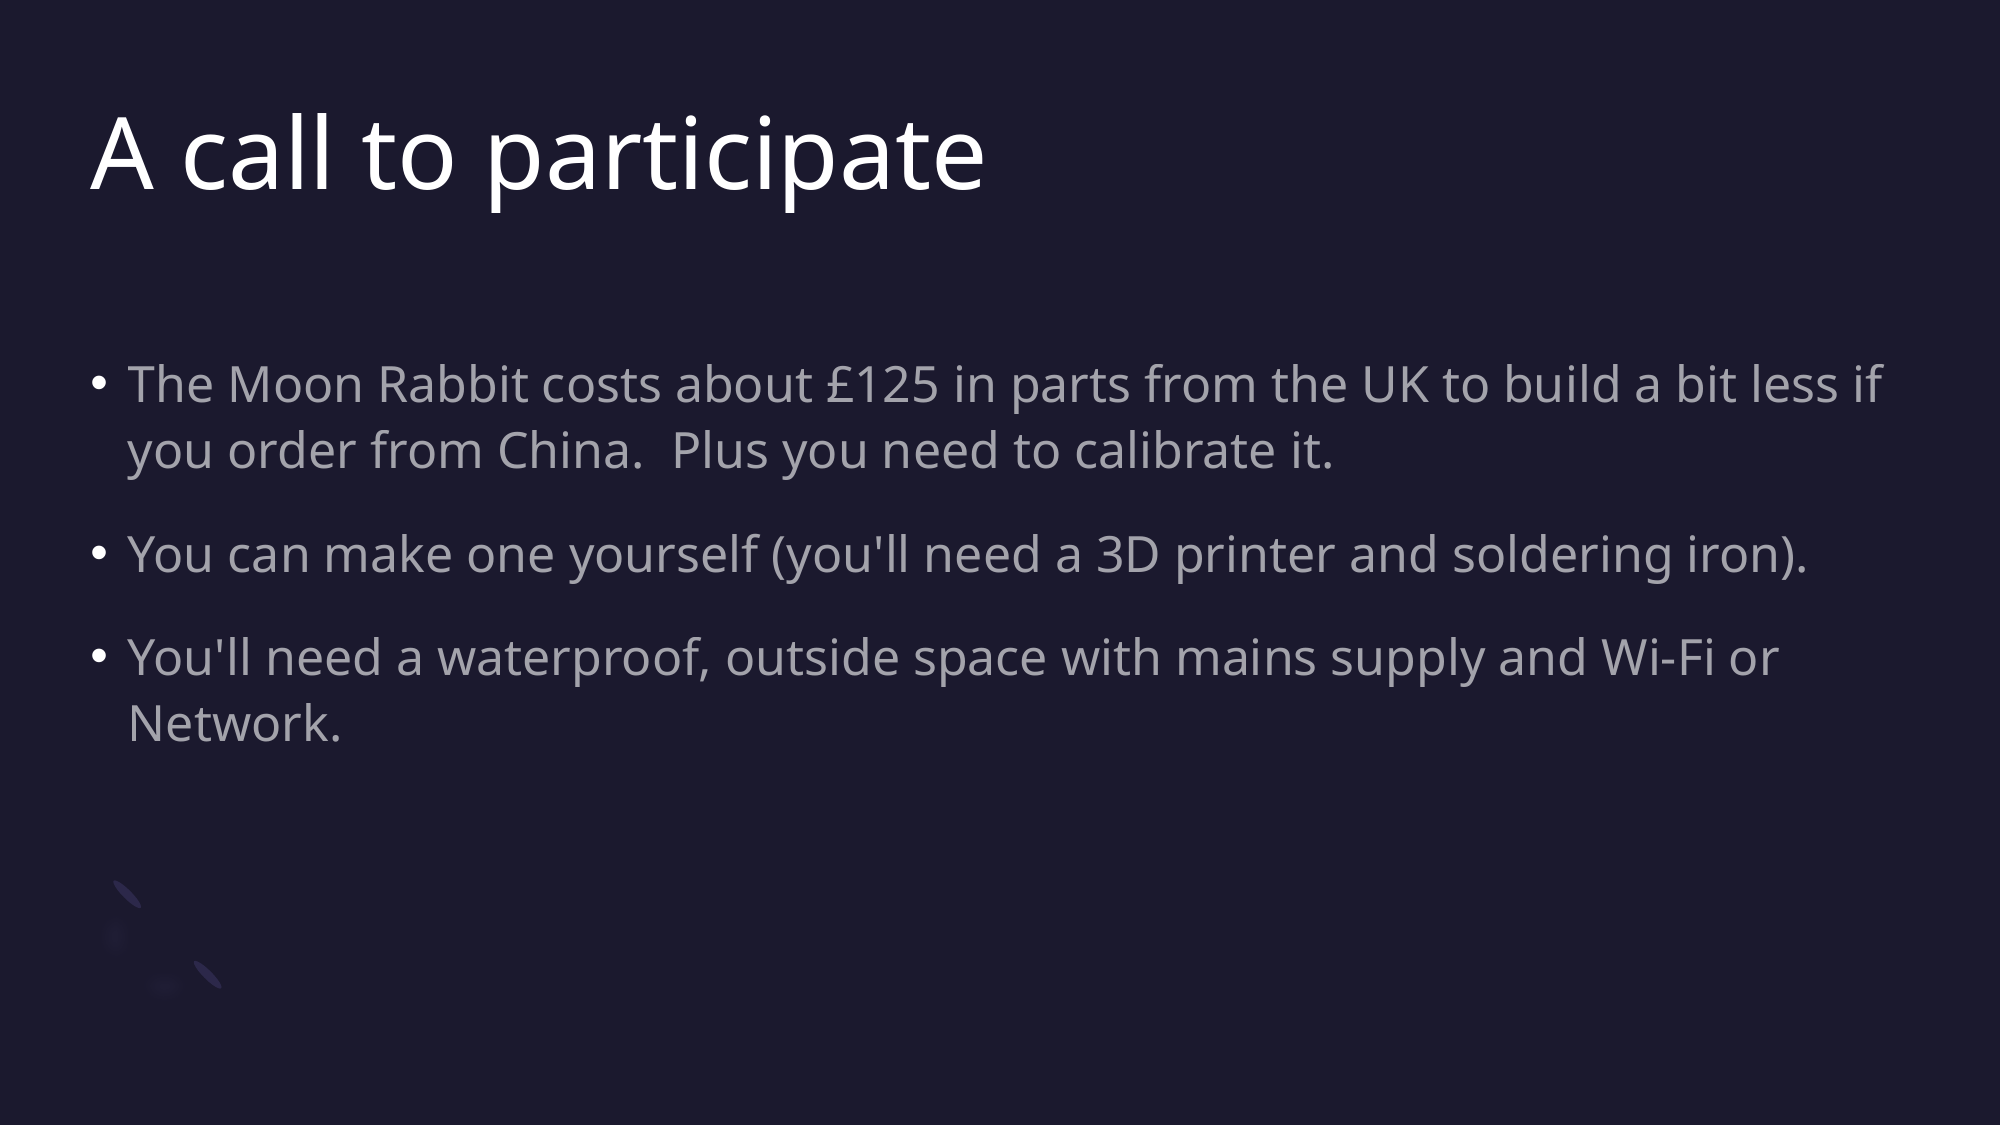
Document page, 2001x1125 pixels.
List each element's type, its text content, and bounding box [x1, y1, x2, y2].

title A call to participate [90, 90, 1910, 309]
list The Moon Rabbit costs about £125 in parts from the UK to build a bit less if you order from China. Plus you need to calibrate it. You can make one yourself (you'll need a 3D printer and soldering iron). You'll need a waterproof, outside space with mains supply and Wi-Fi or Network. [90, 346, 1910, 1000]
